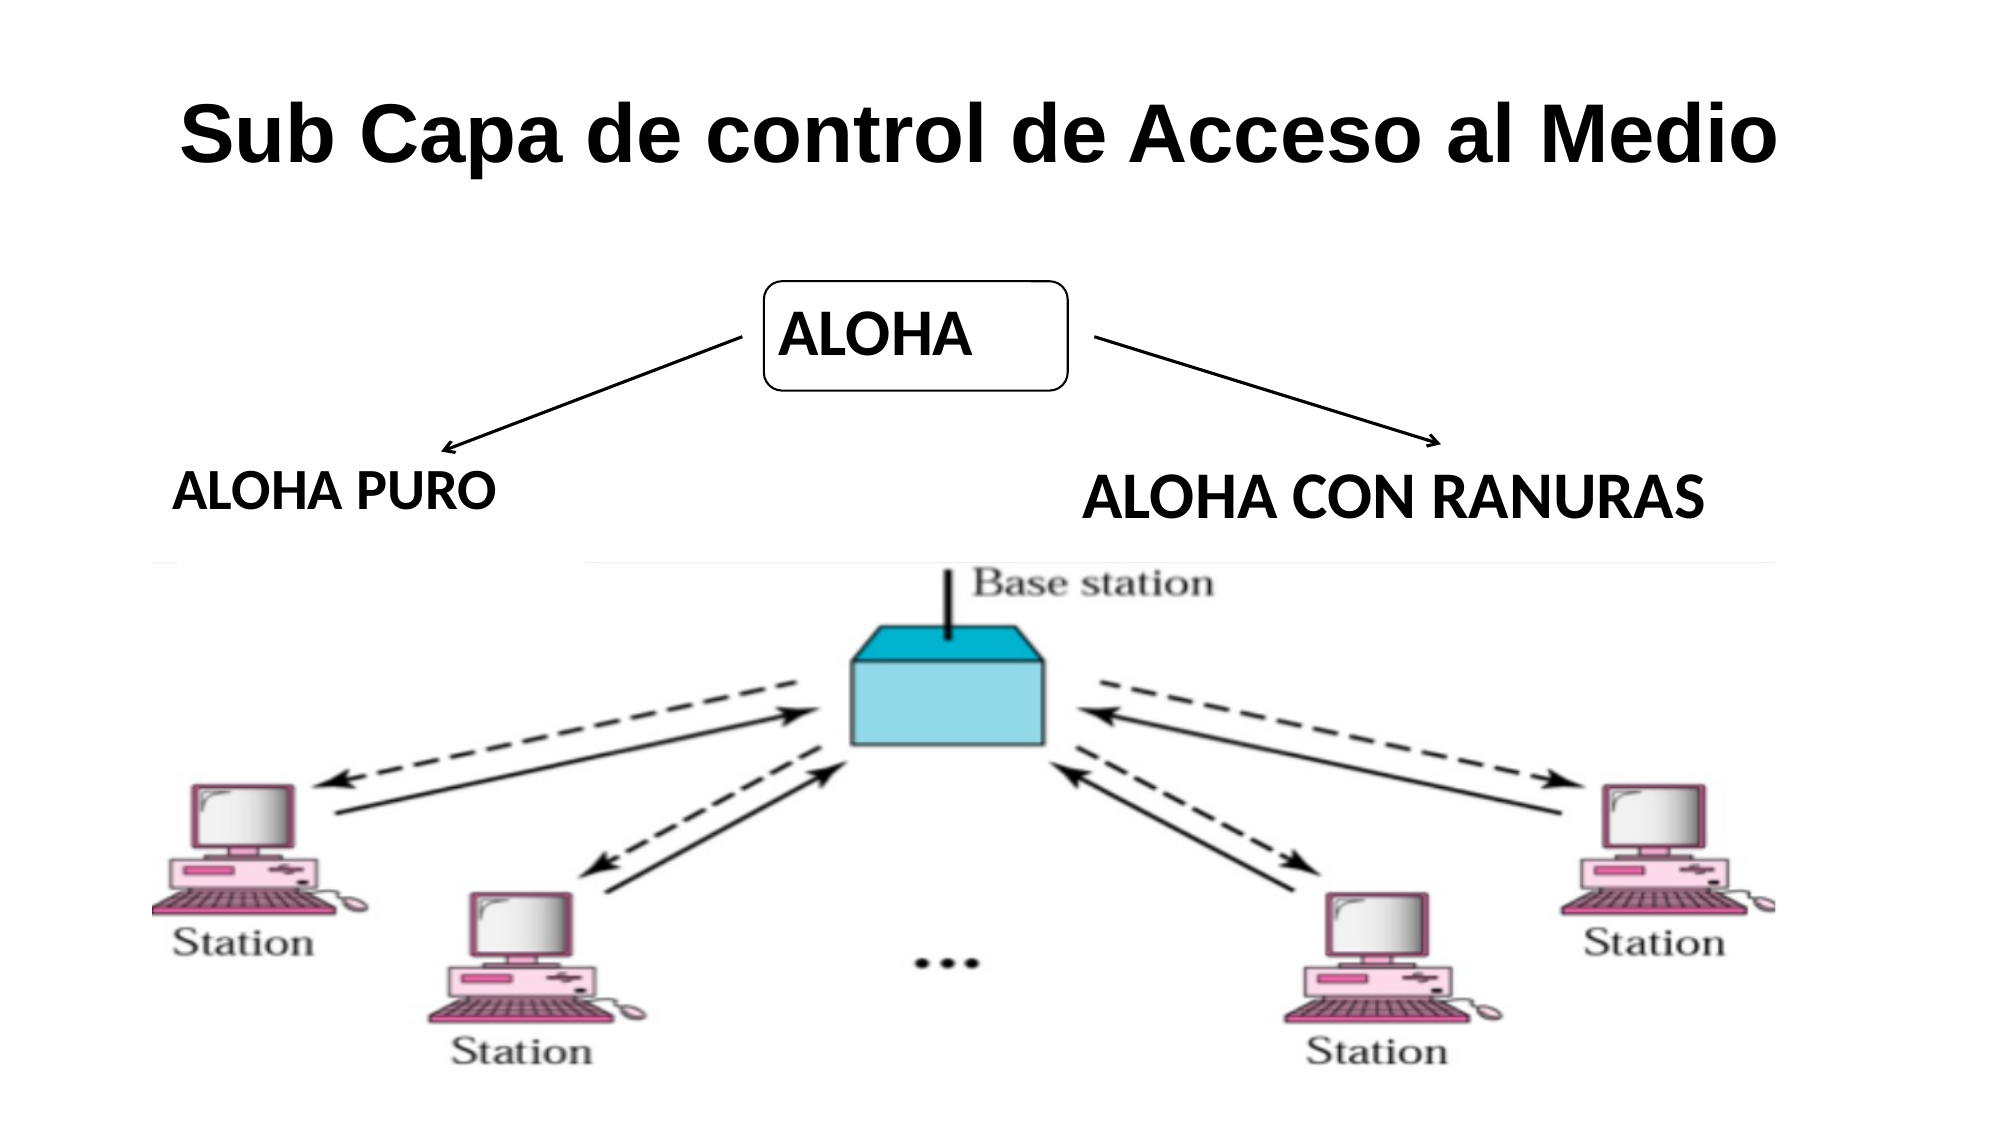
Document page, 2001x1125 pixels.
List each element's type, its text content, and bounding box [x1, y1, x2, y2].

list ALOHA PURO [157, 451, 725, 562]
text_box ALOHA CON RANURAS [1067, 444, 1934, 556]
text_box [1094, 336, 1441, 445]
text_box Sub Capa de control de Acceso al Medio [164, 80, 1865, 198]
picture [151, 562, 1866, 1083]
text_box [441, 336, 743, 452]
text_box ALOHA [763, 281, 1095, 393]
